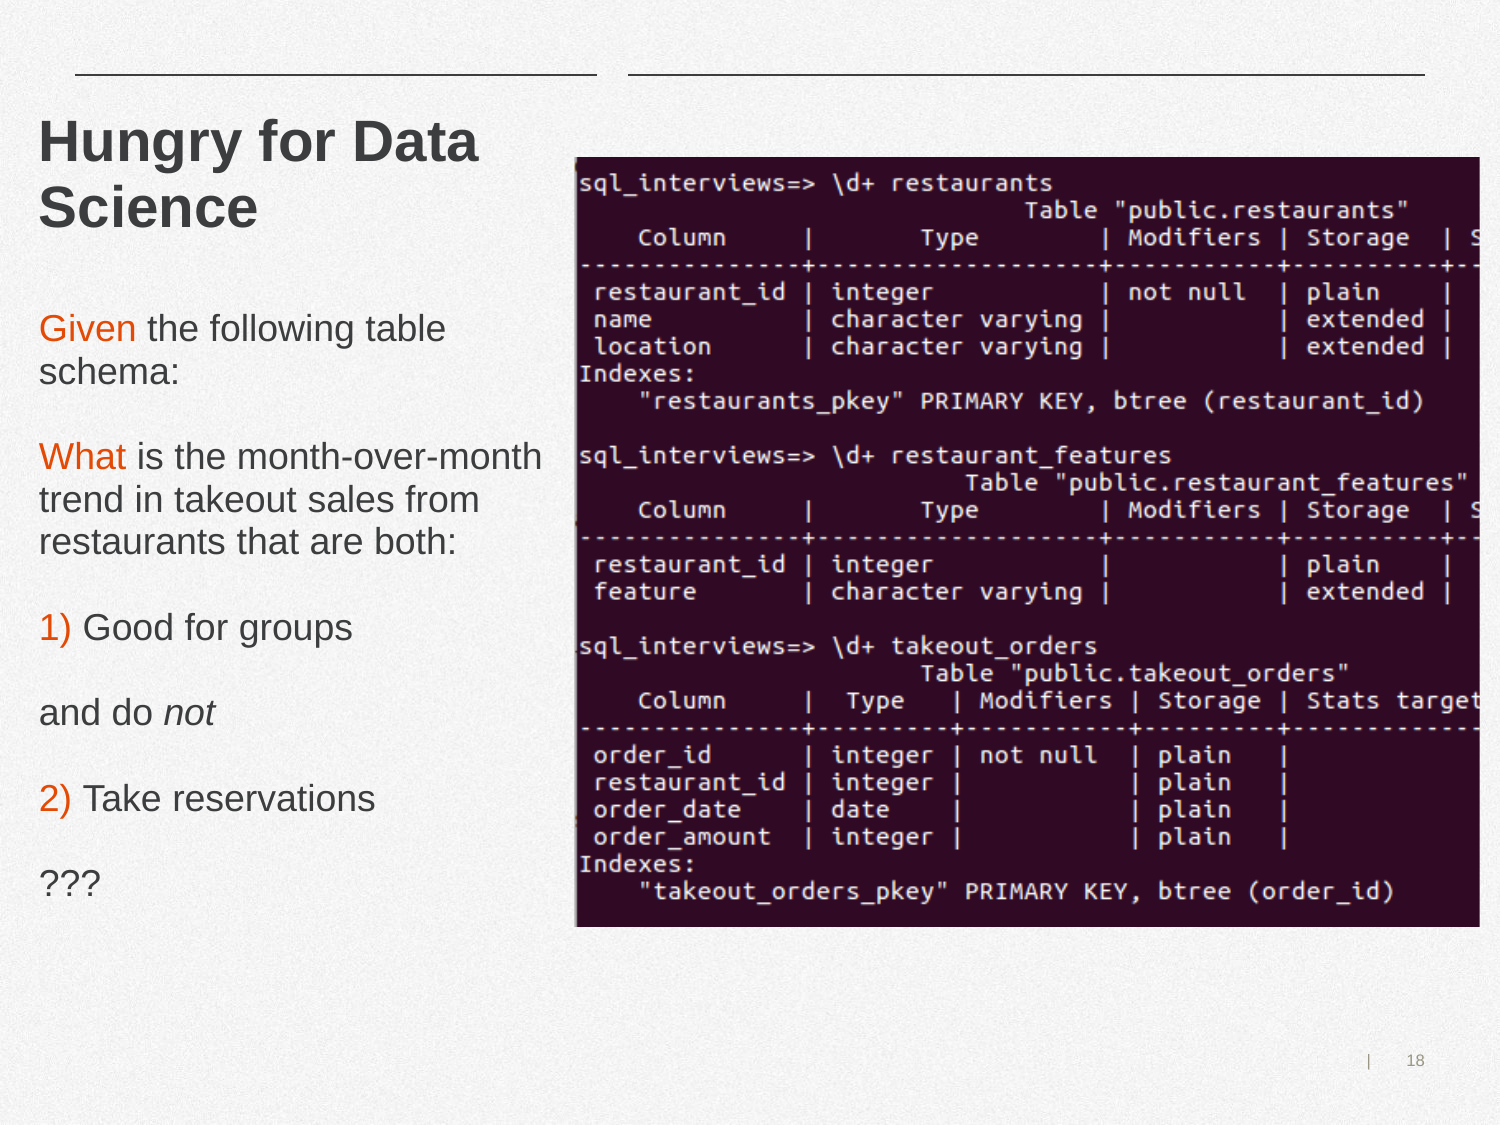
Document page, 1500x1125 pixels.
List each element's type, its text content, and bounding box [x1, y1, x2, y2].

title Hungry for Data Science Given the following table schema: What is the month-over-month trend in takeout sales from restaurants that are both: 1) Good for groups and do not 2) Take reservations ??? [38, 107, 561, 310]
picture [0, 0, 1500, 1125]
